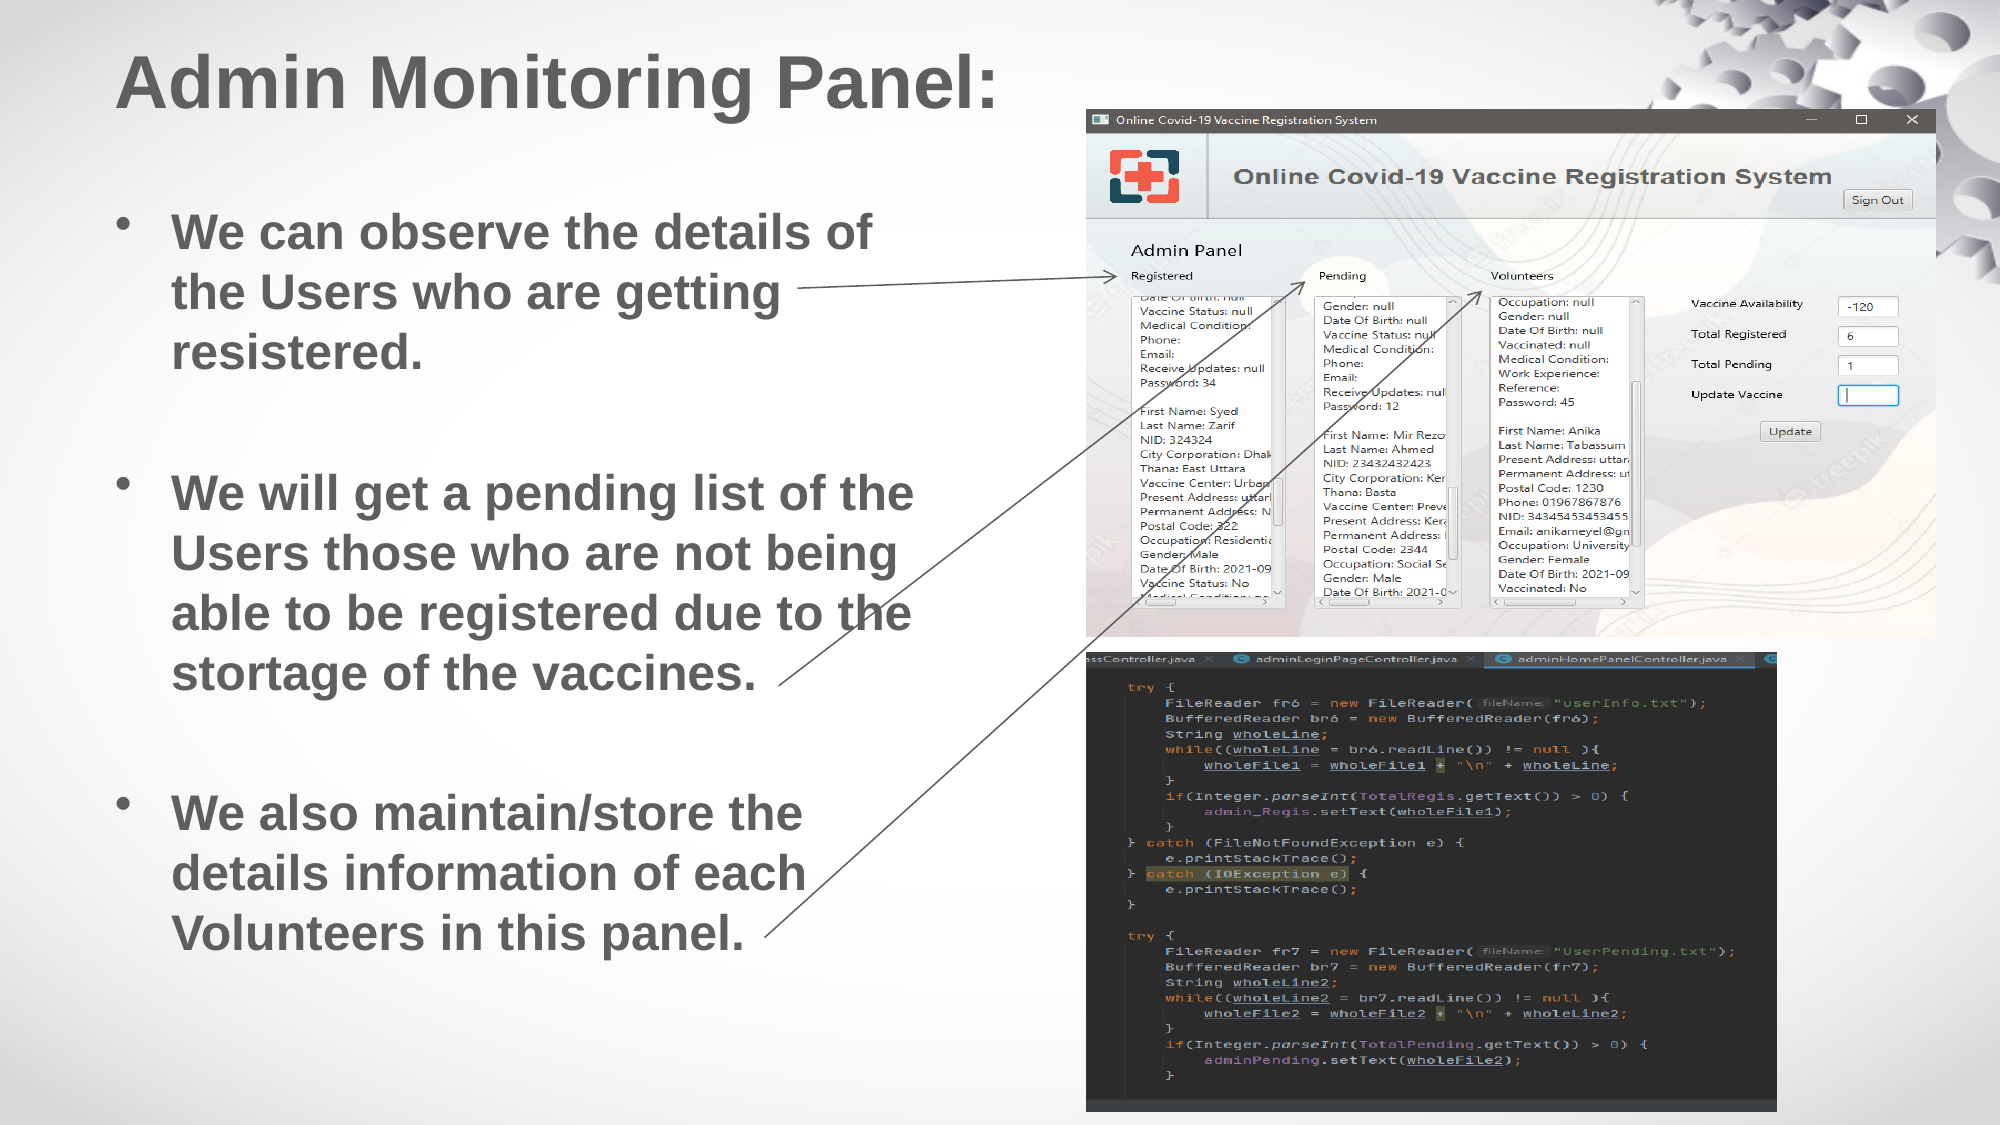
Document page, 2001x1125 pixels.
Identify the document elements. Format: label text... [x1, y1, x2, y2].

title Admin Monitoring Panel: [99, 30, 1901, 127]
picture [0, 0, 2000, 1125]
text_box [797, 276, 1118, 281]
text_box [778, 281, 1306, 290]
list We can observe the details of the Users who are getting resistered. We will get a pending list of the Users those who are not being able to be registered due to the stortage of the vaccines. We also maintain/store the details information of each Volunteers in this panel. [99, 192, 932, 1006]
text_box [764, 290, 1483, 938]
